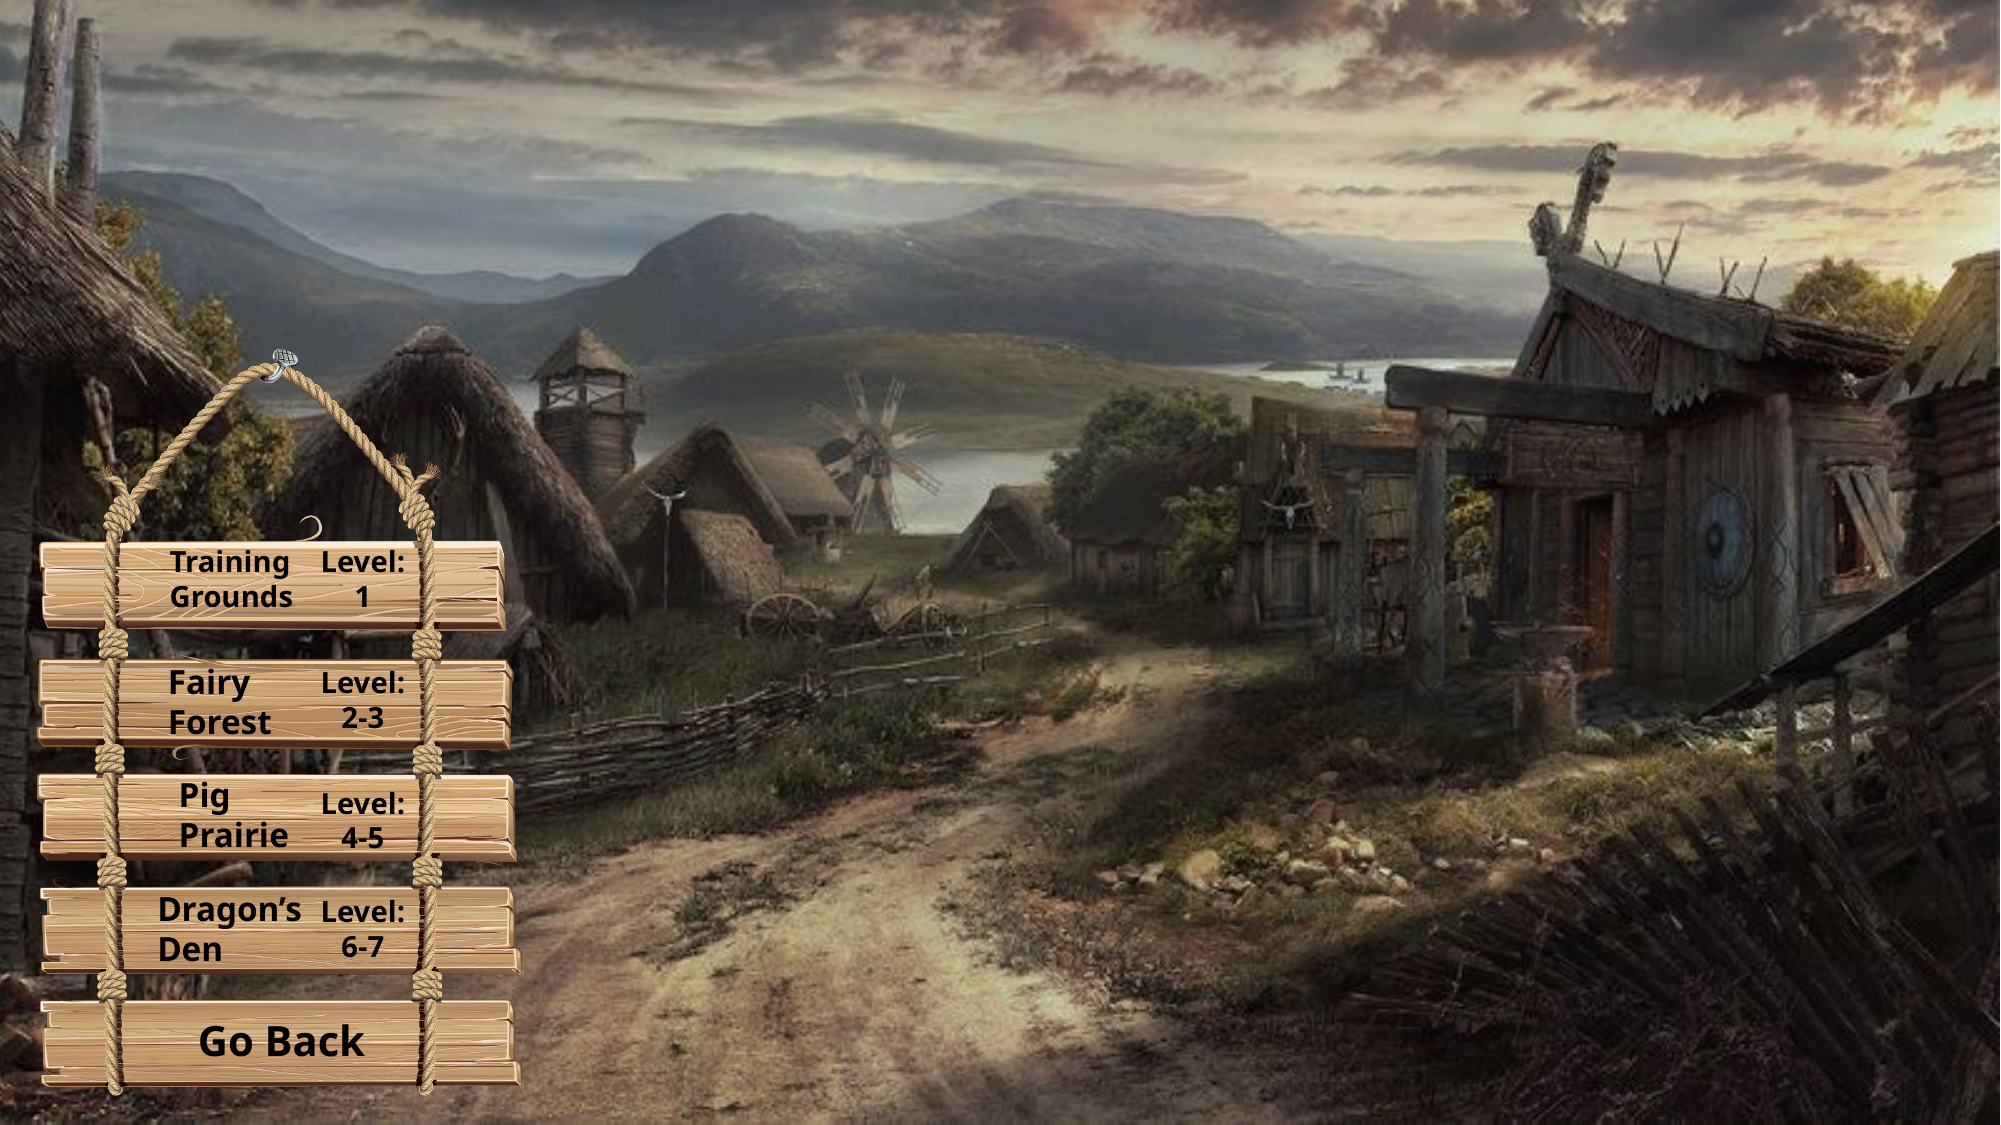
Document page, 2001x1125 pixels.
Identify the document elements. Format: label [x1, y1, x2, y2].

text_box [0, 0, 2000, 1125]
